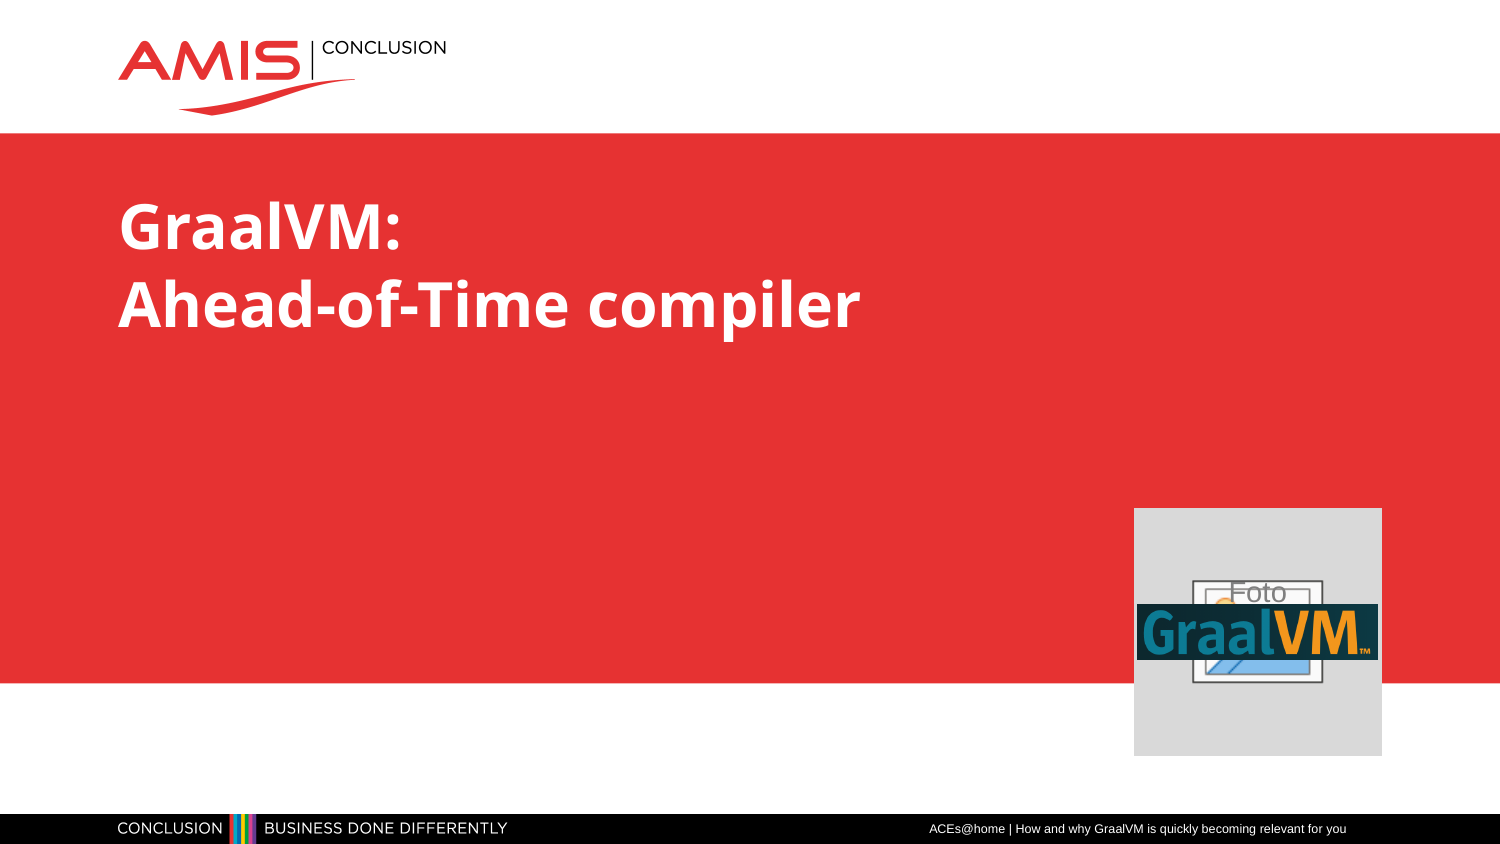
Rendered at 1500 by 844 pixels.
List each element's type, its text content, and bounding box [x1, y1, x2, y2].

picture [1133, 507, 1382, 756]
footer ACEs@home | How and why GraalVM is quickly becoming relevant for you [814, 820, 1347, 839]
picture [239, 814, 1500, 844]
picture [0, 814, 236, 844]
title GraalVM: Ahead-of-Time compiler [118, 183, 1382, 502]
picture [106, 17, 579, 124]
